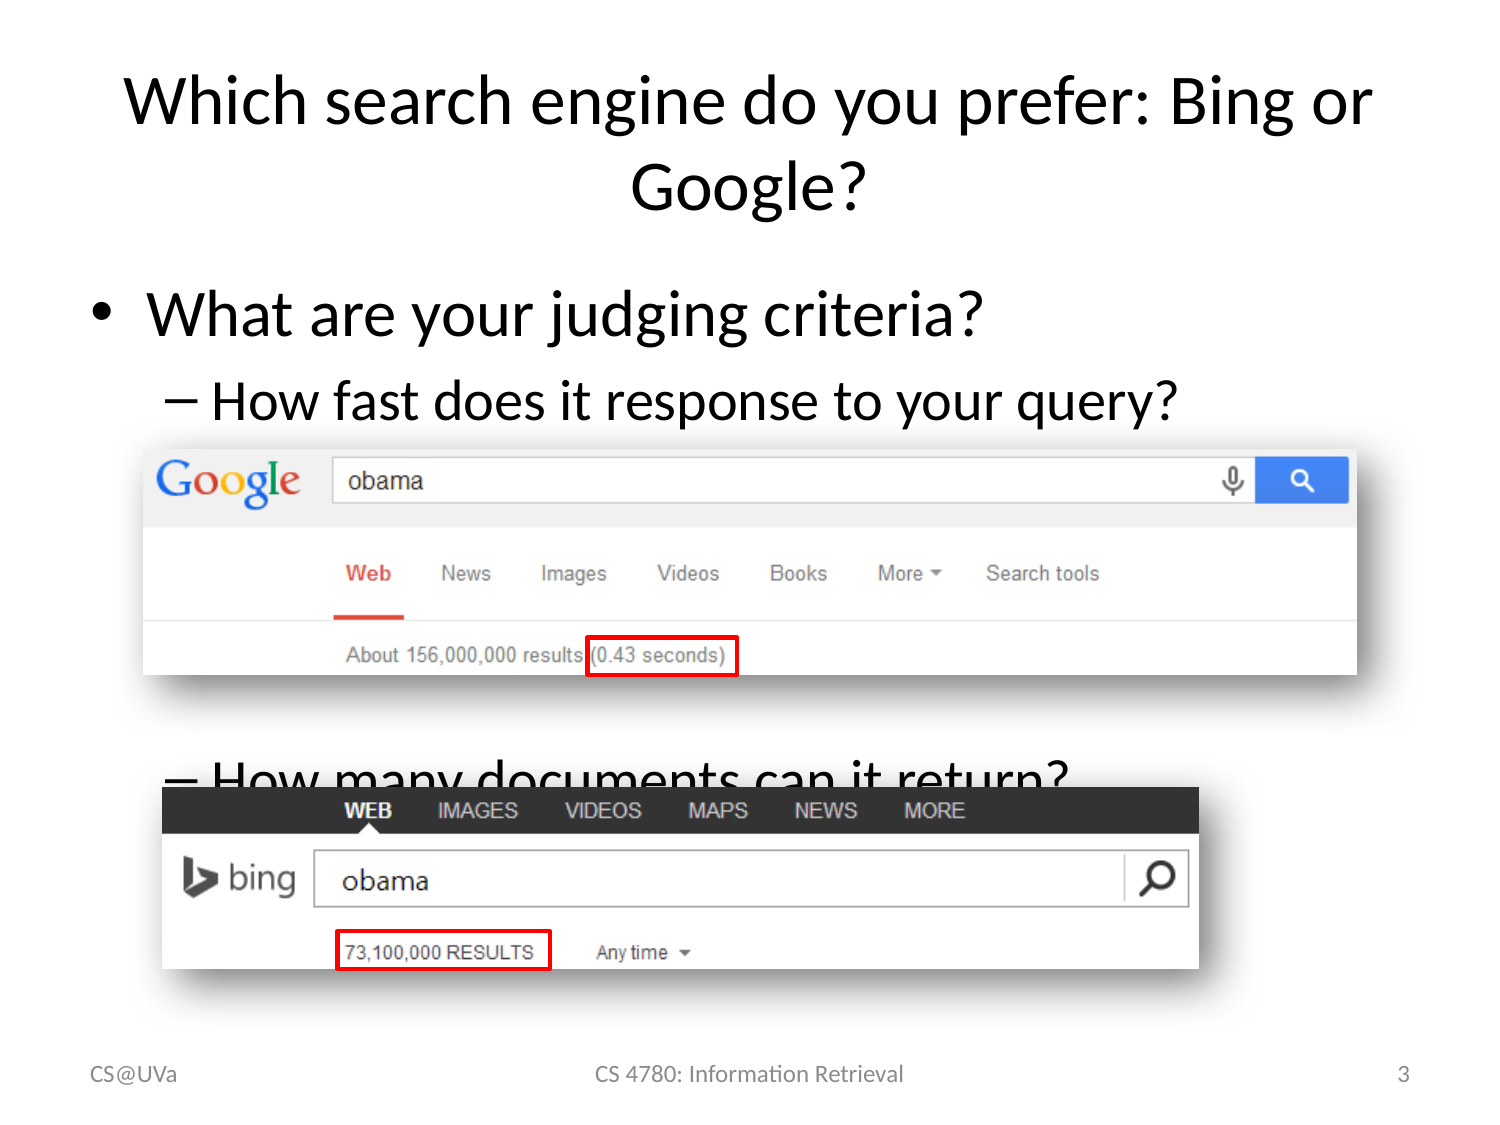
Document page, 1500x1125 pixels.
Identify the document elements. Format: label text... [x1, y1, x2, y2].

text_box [162, 787, 1199, 969]
slide_number CS@UVa [75, 1042, 425, 1103]
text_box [143, 449, 1357, 676]
footer CS 4780: Information Retrieval [512, 1042, 988, 1103]
slide_number 3 [1074, 1042, 1425, 1103]
list What are your judging criteria? How fast does it response to your query? How many documents can it return? [75, 262, 1425, 1005]
title Which search engine do you prefer: Bing or Google? [75, 45, 1425, 233]
